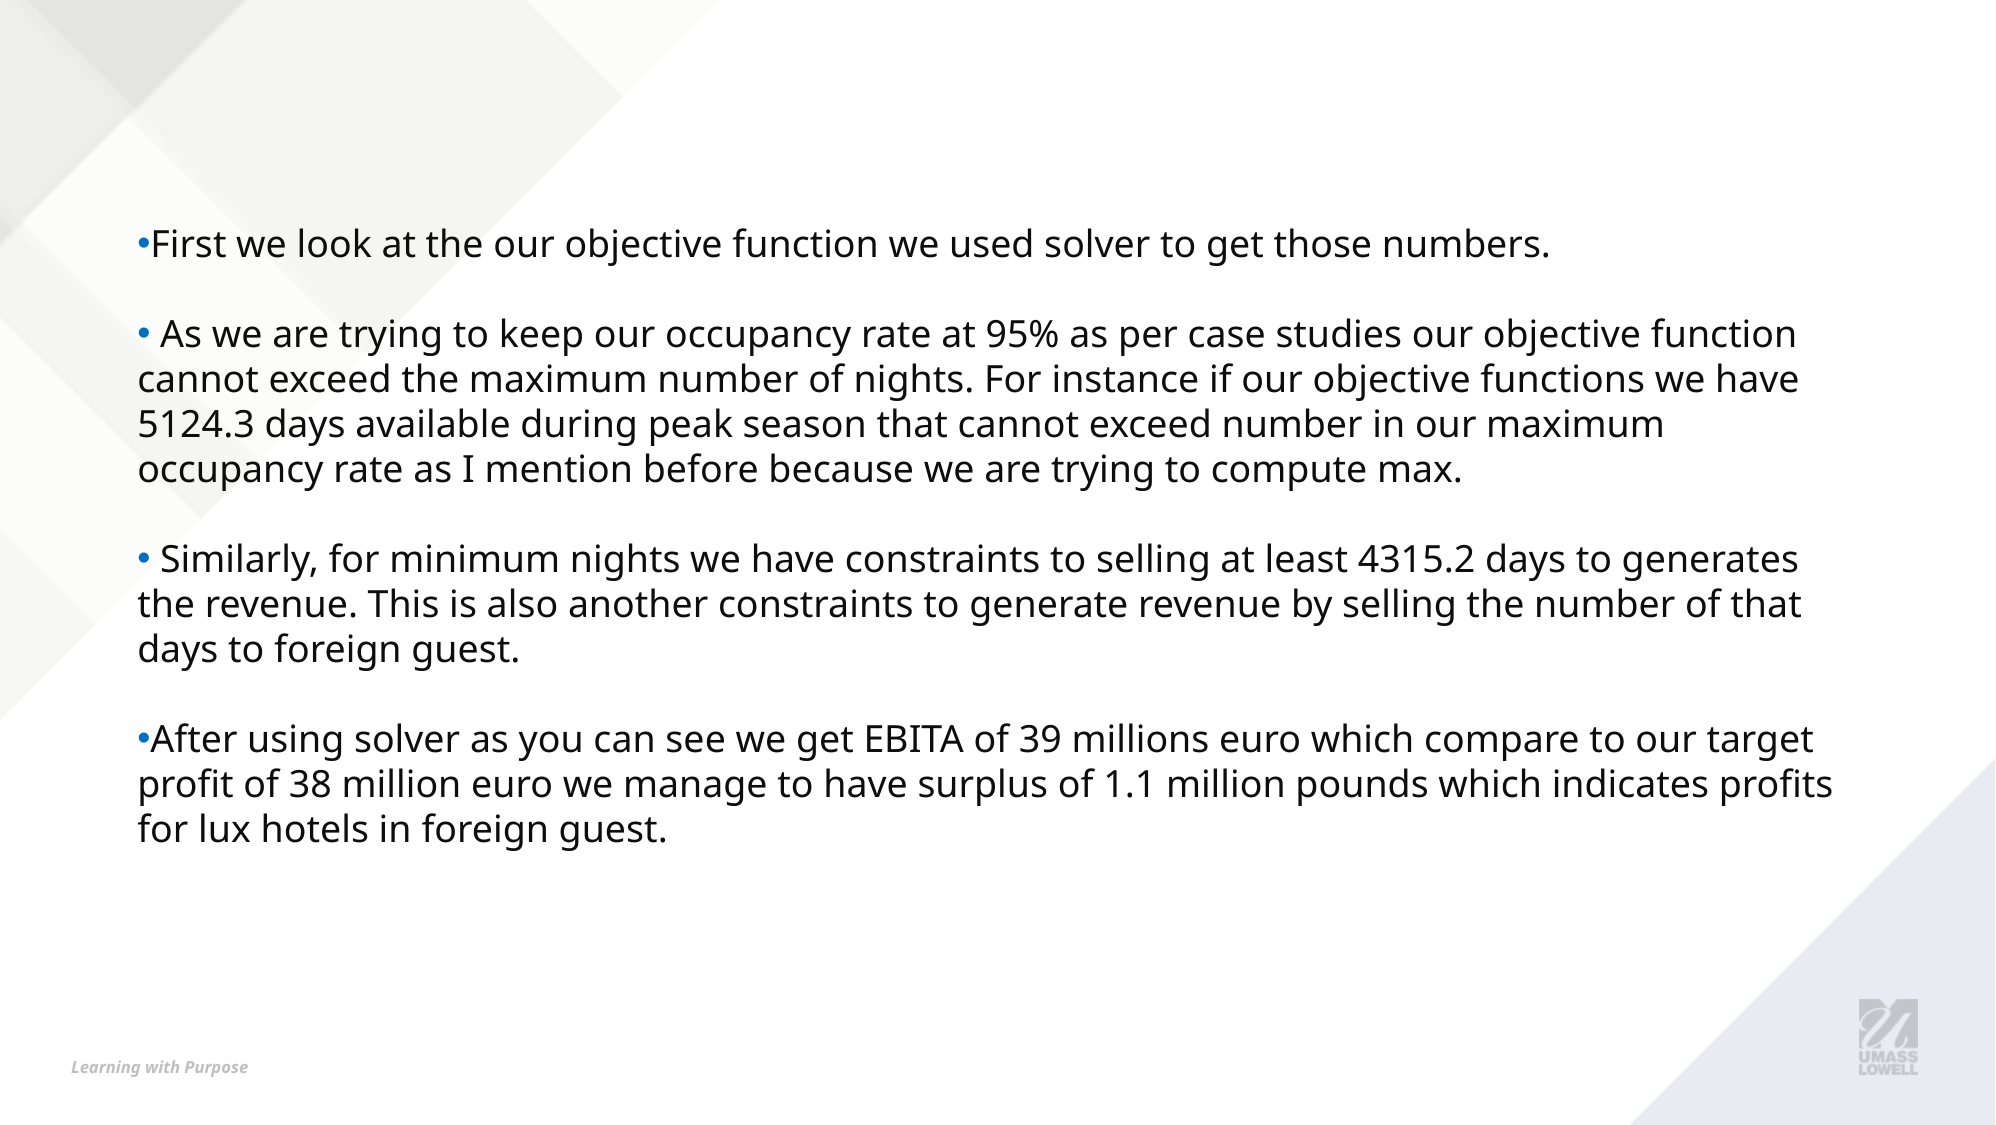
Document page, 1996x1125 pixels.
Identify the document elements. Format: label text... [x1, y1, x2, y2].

list First we look at the our objective function we used solver to get those numbers. As we are trying to keep our occupancy rate at 95% as per case studies our objective function cannot exceed the maximum number of nights. For instance if our objective functions we have 5124.3 days available during peak season that cannot exceed number in our maximum occupancy rate as I mention before because we are trying to compute max. Similarly, for minimum nights we have constraints to selling at least 4315.2 days to generates the revenue. This is also another constraints to generate revenue by selling the number of that days to foreign guest. After using solver as you can see we get EBITA of 39 millions euro which compare to our target profit of 38 million euro we manage to have surplus of 1.1 million pounds which indicates profits for lux hotels in foreign guest. [122, 212, 1873, 913]
picture [0, 0, 1996, 1125]
